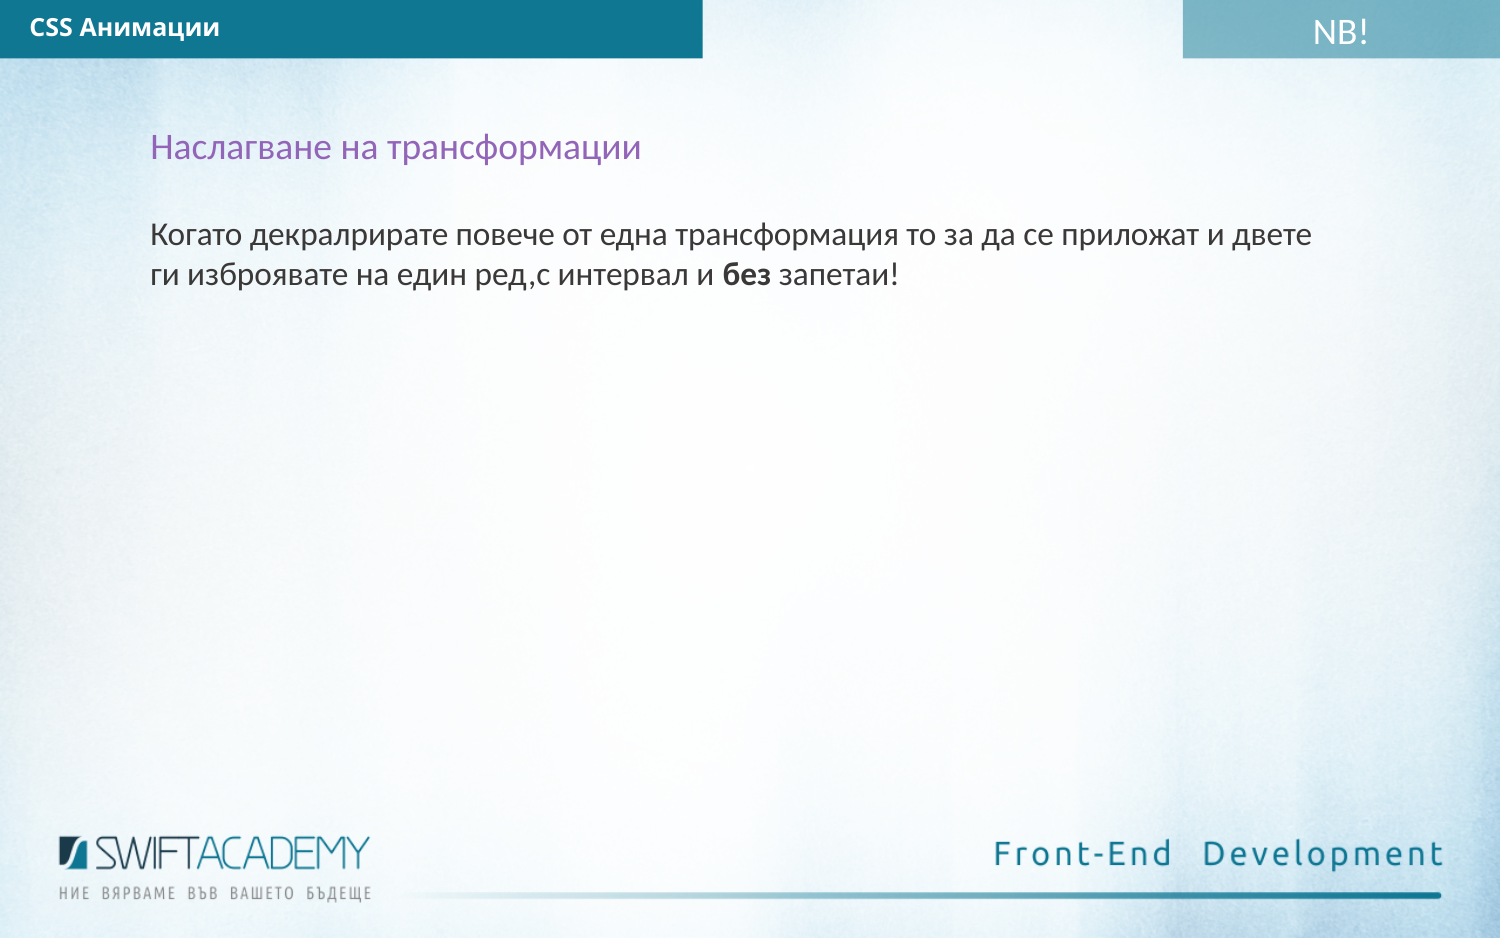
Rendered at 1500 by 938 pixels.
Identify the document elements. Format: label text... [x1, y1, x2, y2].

text_box Наслагване на трансформации Когато декралрирате повече от една трансформация то за да се приложат и двете ги изброявате на един ред,с интервал и без запетаи! [135, 114, 1365, 339]
text_box [0, 0, 704, 59]
text_box CSS Анимации [14, 4, 691, 49]
text_box NB! [1182, 0, 1500, 59]
picture [0, 0, 1500, 938]
